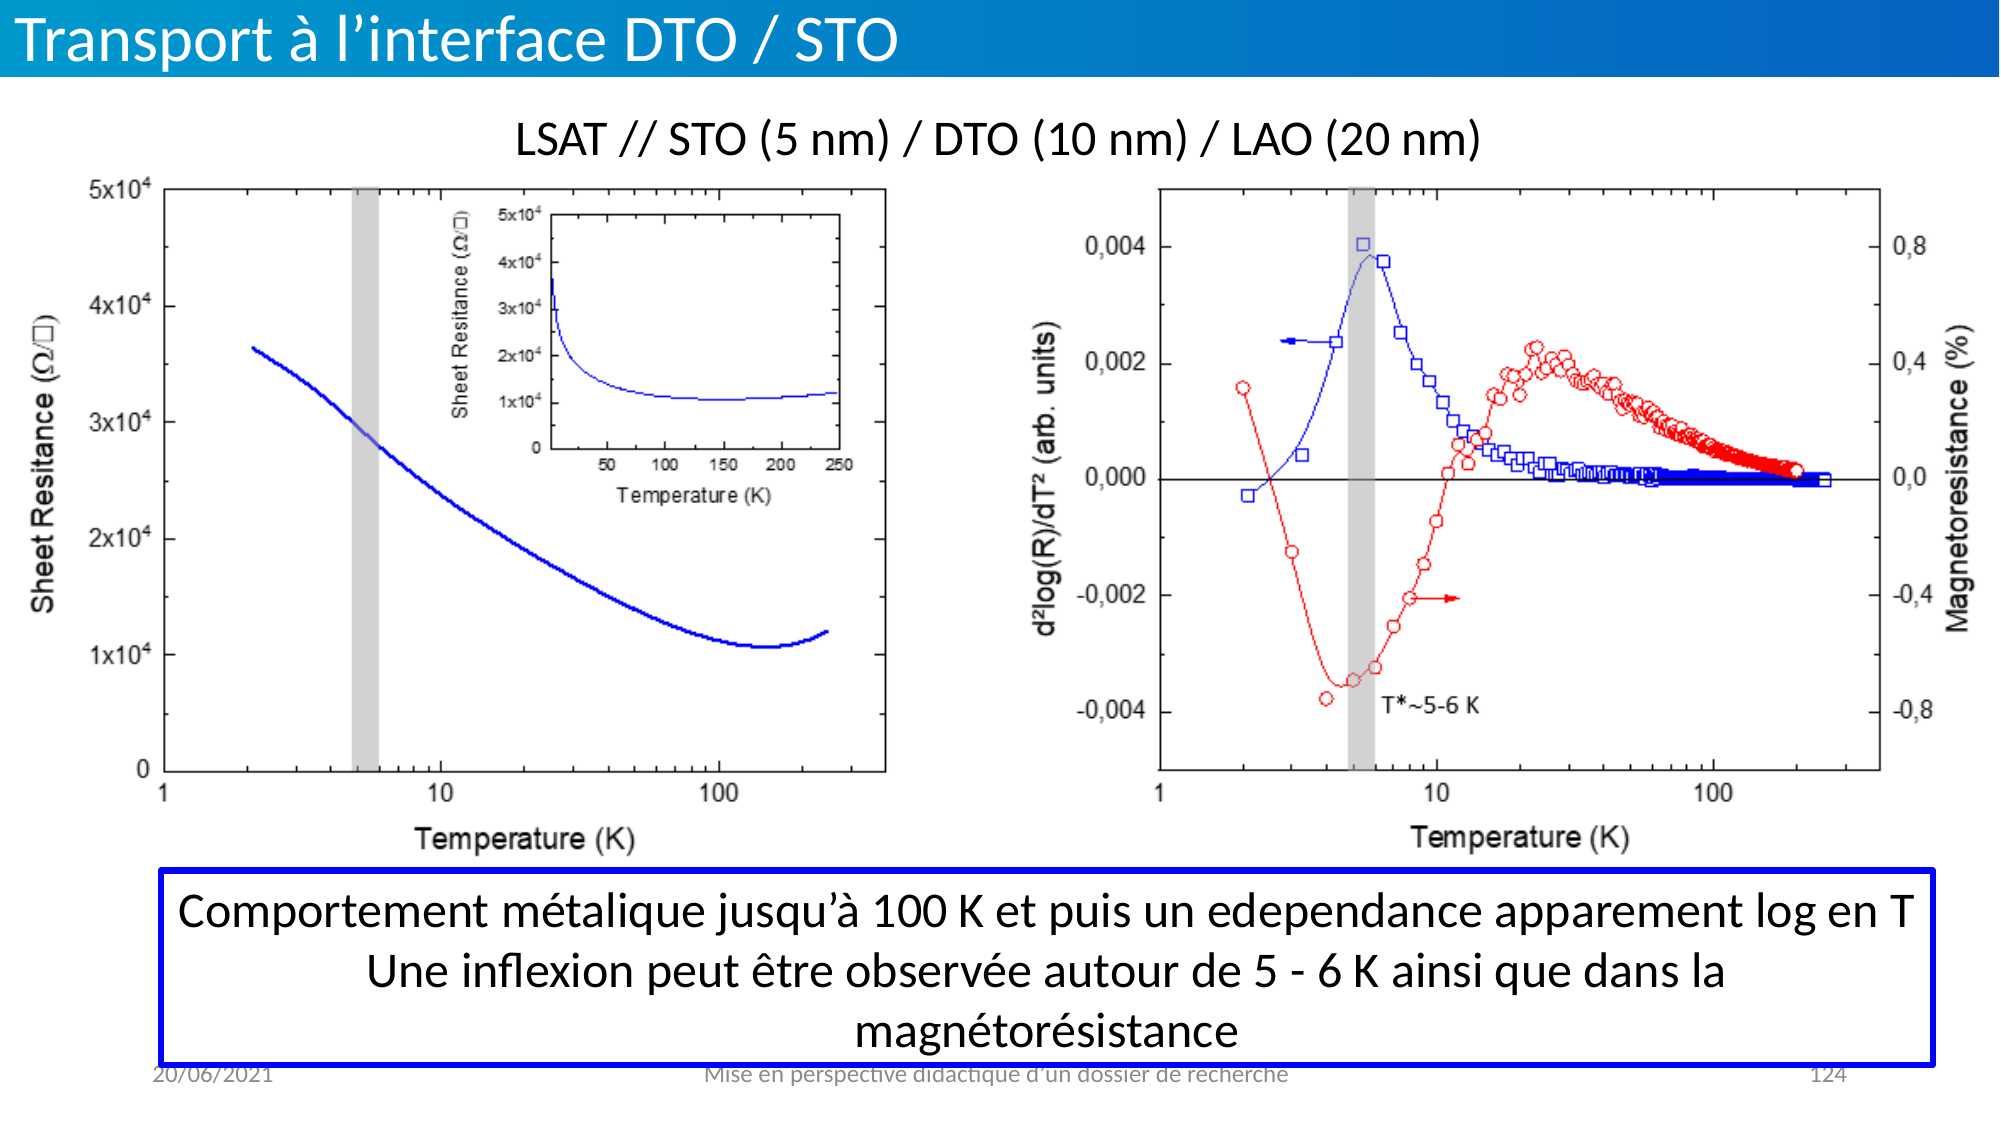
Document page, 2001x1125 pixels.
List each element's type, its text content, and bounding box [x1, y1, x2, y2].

text_box [1355, 0, 2000, 77]
text_box Comportement métalique jusqu’à 100 K et puis un edependance apparement log en T Une inflexion peut être observée autour de 5 - 6 K ainsi que dans la magnétorésistance [160, 883, 1933, 1066]
text_box Transport à l’interface DTO / STO [0, 0, 1355, 83]
footer Mise en perspective didactique d’un dossier de recherche [662, 1066, 1338, 1103]
picture [4, 162, 2001, 883]
slide_number 124 [1412, 1066, 1863, 1103]
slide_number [137, 1042, 588, 1103]
text_box LSAT // STO (5 nm) / DTO (10 nm) / LAO (20 nm) [500, 98, 1499, 162]
